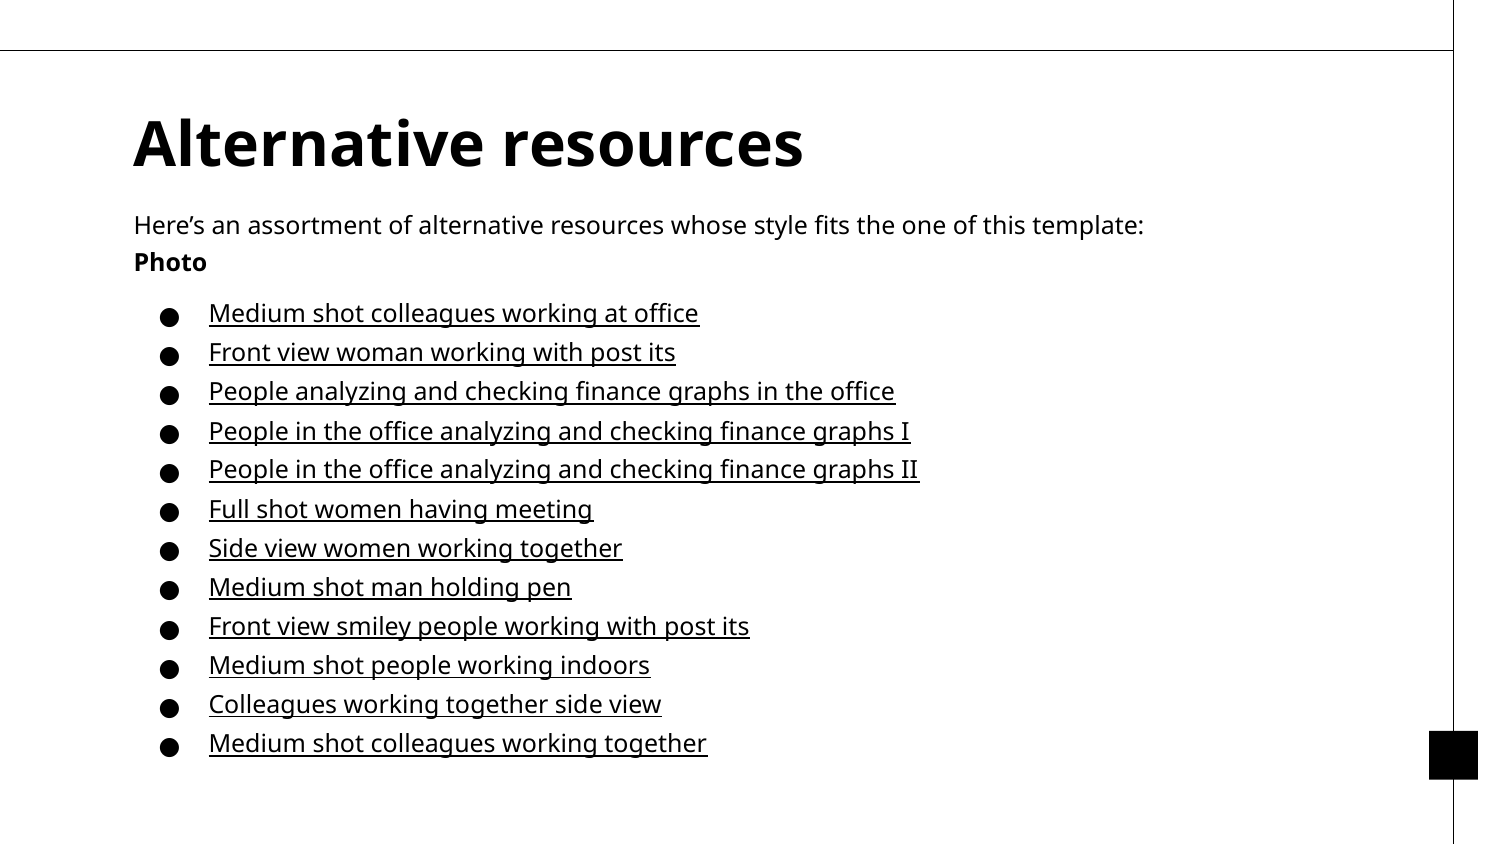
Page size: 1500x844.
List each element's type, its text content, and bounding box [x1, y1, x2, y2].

list Here’s an assortment of alternative resources whose style fits the one of this template: Photo Medium shot colleagues working at office Front view woman working with post its People analyzing and checking finance graphs in the office People in the office analyzing and checking finance graphs I People in the office analyzing and checking finance graphs II Full shot women having meeting Side view women working together Medium shot man holding pen Front view smiley people working with post its Medium shot people working indoors Colleagues working together side view Medium shot colleagues working together [118, 194, 1382, 756]
title Alternative resources [118, 88, 1382, 183]
